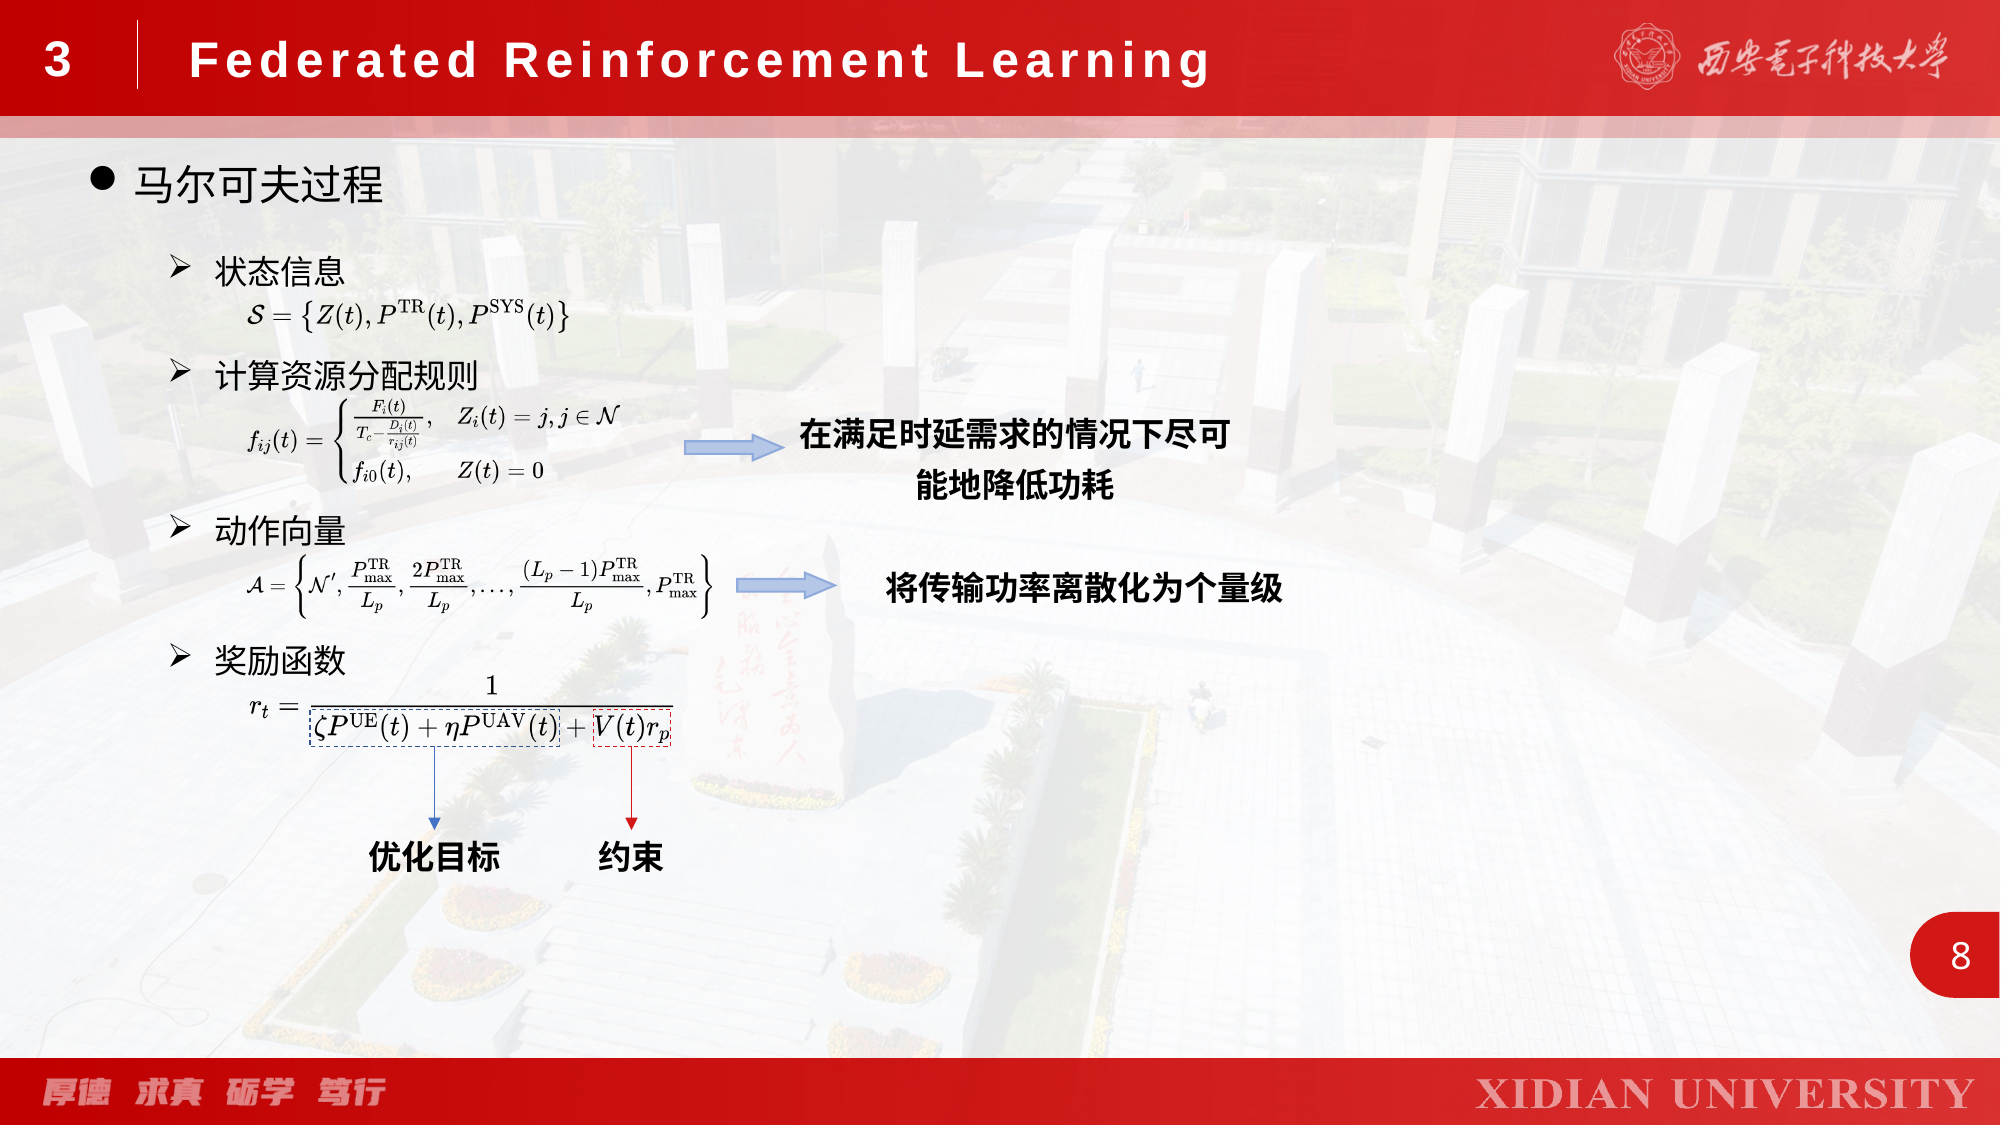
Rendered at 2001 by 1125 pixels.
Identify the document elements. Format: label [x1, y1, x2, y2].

text_box [21, 22, 1975, 1125]
picture [246, 398, 620, 484]
picture [246, 675, 679, 743]
picture [246, 554, 715, 619]
picture [246, 299, 572, 333]
text_box [0, 0, 2000, 1125]
